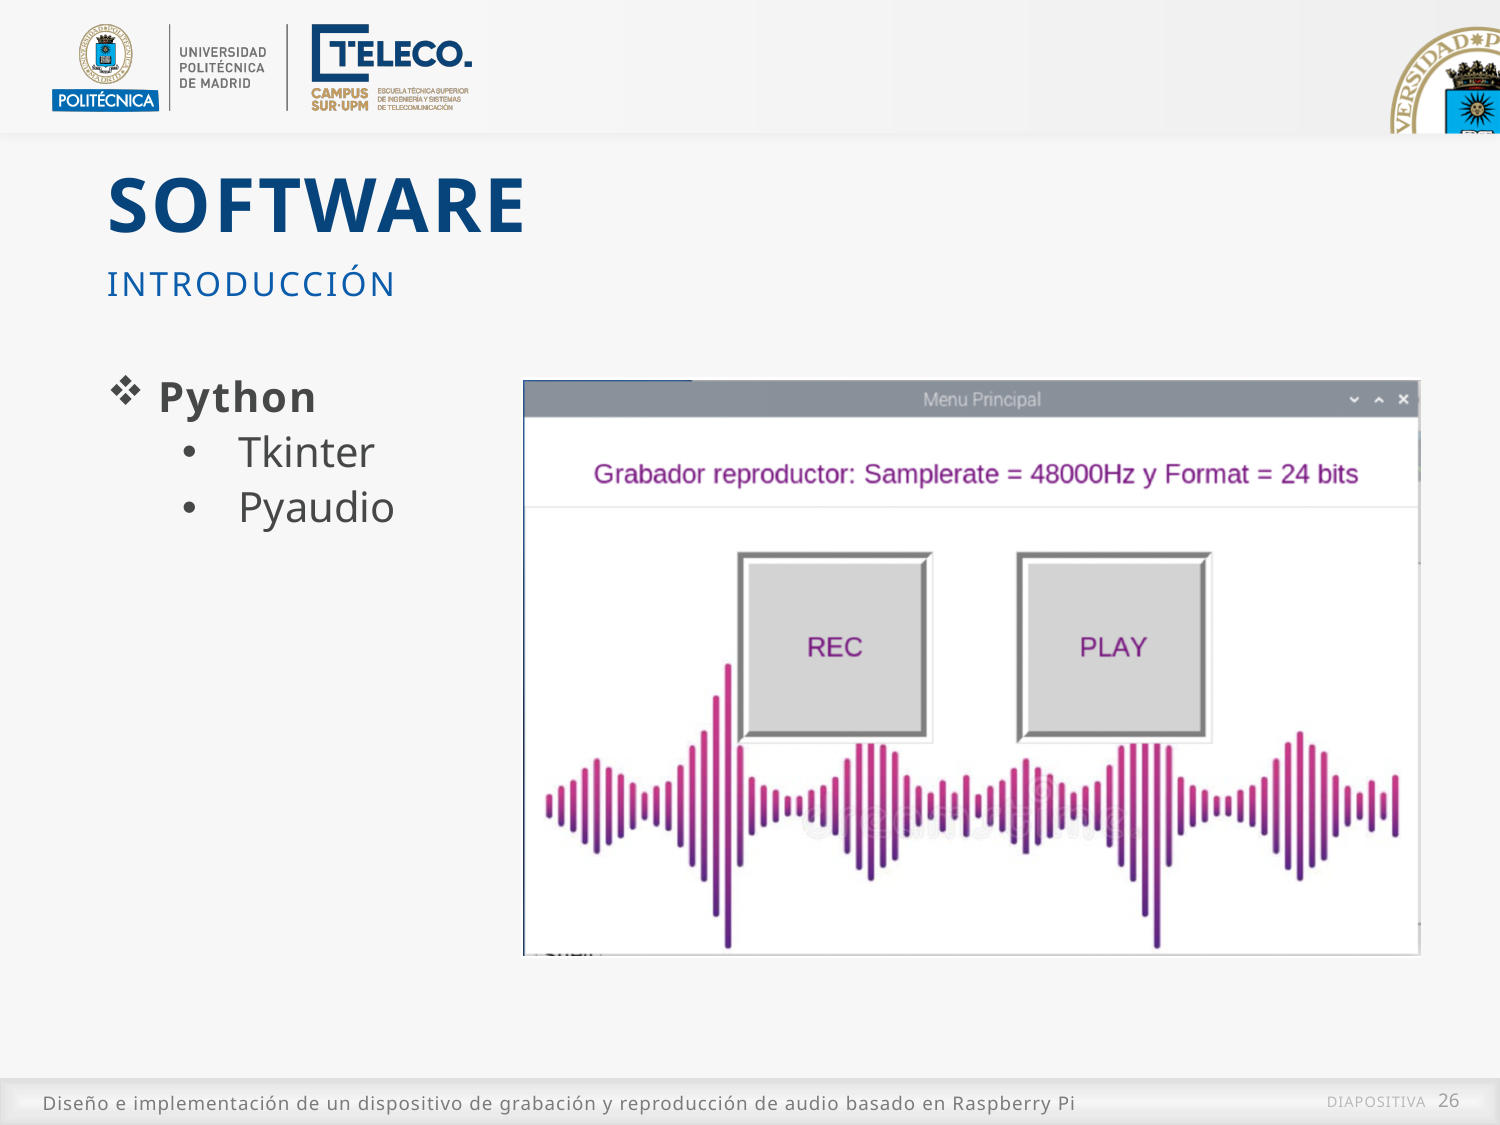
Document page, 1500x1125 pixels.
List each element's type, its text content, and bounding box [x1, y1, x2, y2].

picture [520, 377, 1421, 958]
list INTRODUCCIÓN [107, 267, 912, 304]
picture [1388, 24, 1500, 134]
list Python Tkinter Pyaudio [107, 370, 662, 800]
picture [1471, 102, 1484, 116]
list Diseño e implementación de un dispositivo de grabación y reproducción de audio basado en Raspberry Pi [36, 1077, 1165, 1125]
picture [30, 1, 494, 135]
list software [107, 167, 1500, 272]
